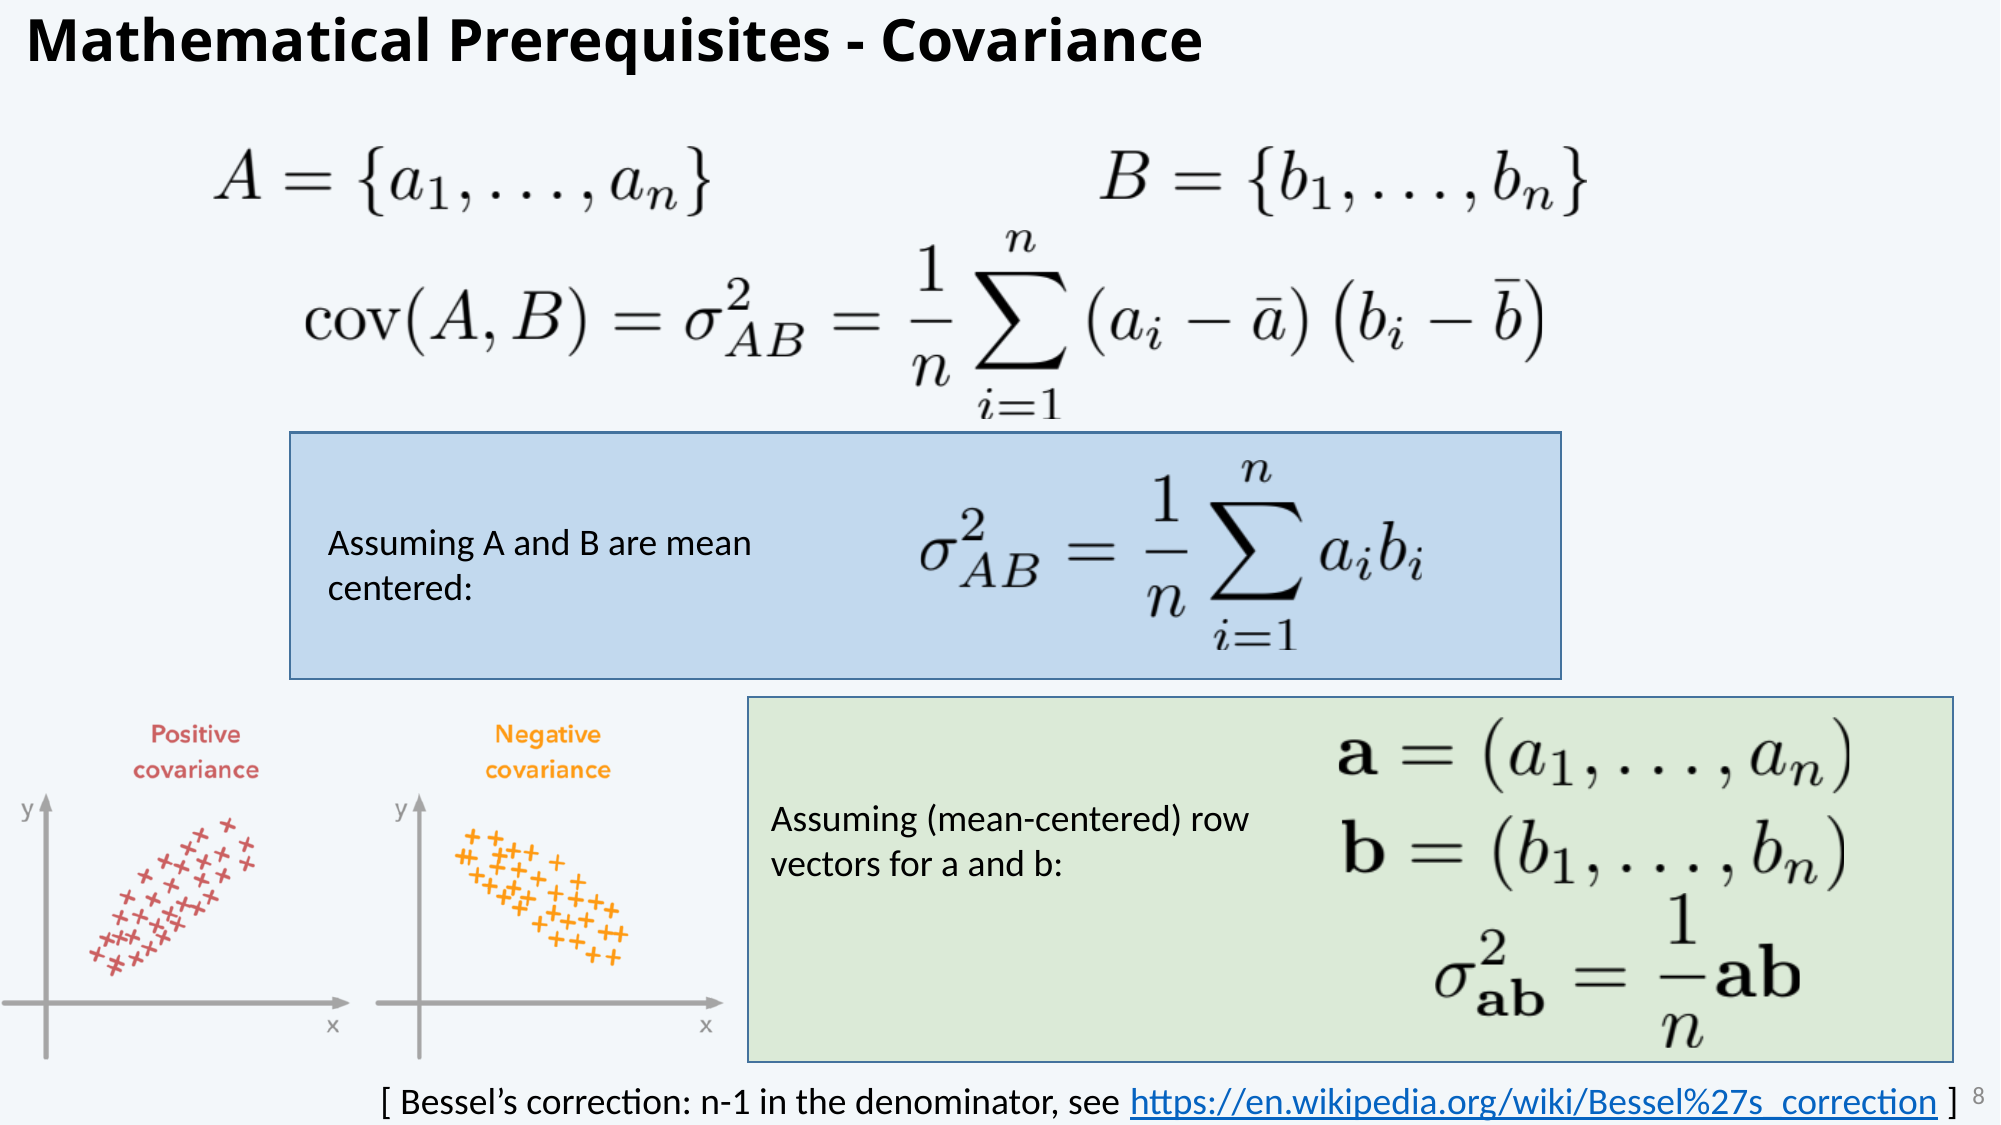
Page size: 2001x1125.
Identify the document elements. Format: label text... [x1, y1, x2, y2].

picture [1435, 893, 1800, 1048]
picture [1099, 145, 1587, 217]
text_box [289, 431, 1562, 680]
slide_number 8 [1550, 1065, 2000, 1069]
picture [920, 460, 1422, 650]
text_box Assuming (mean-centered) row vectors for a and b: [756, 786, 1332, 892]
picture [305, 230, 1543, 419]
picture [1338, 716, 1850, 794]
text_box [747, 696, 1954, 1063]
text_box Assuming A and B are mean centered: [313, 510, 837, 616]
picture [212, 145, 710, 217]
picture [1341, 814, 1844, 892]
title Mathematical Prerequisites - Covariance [10, 0, 1850, 88]
text_box [ Bessel’s correction: n-1 in the denominator, see https://en.wikipedia.org/wiki/Bessel%27s_correction ] [365, 1069, 2000, 1125]
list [0, 708, 727, 1060]
